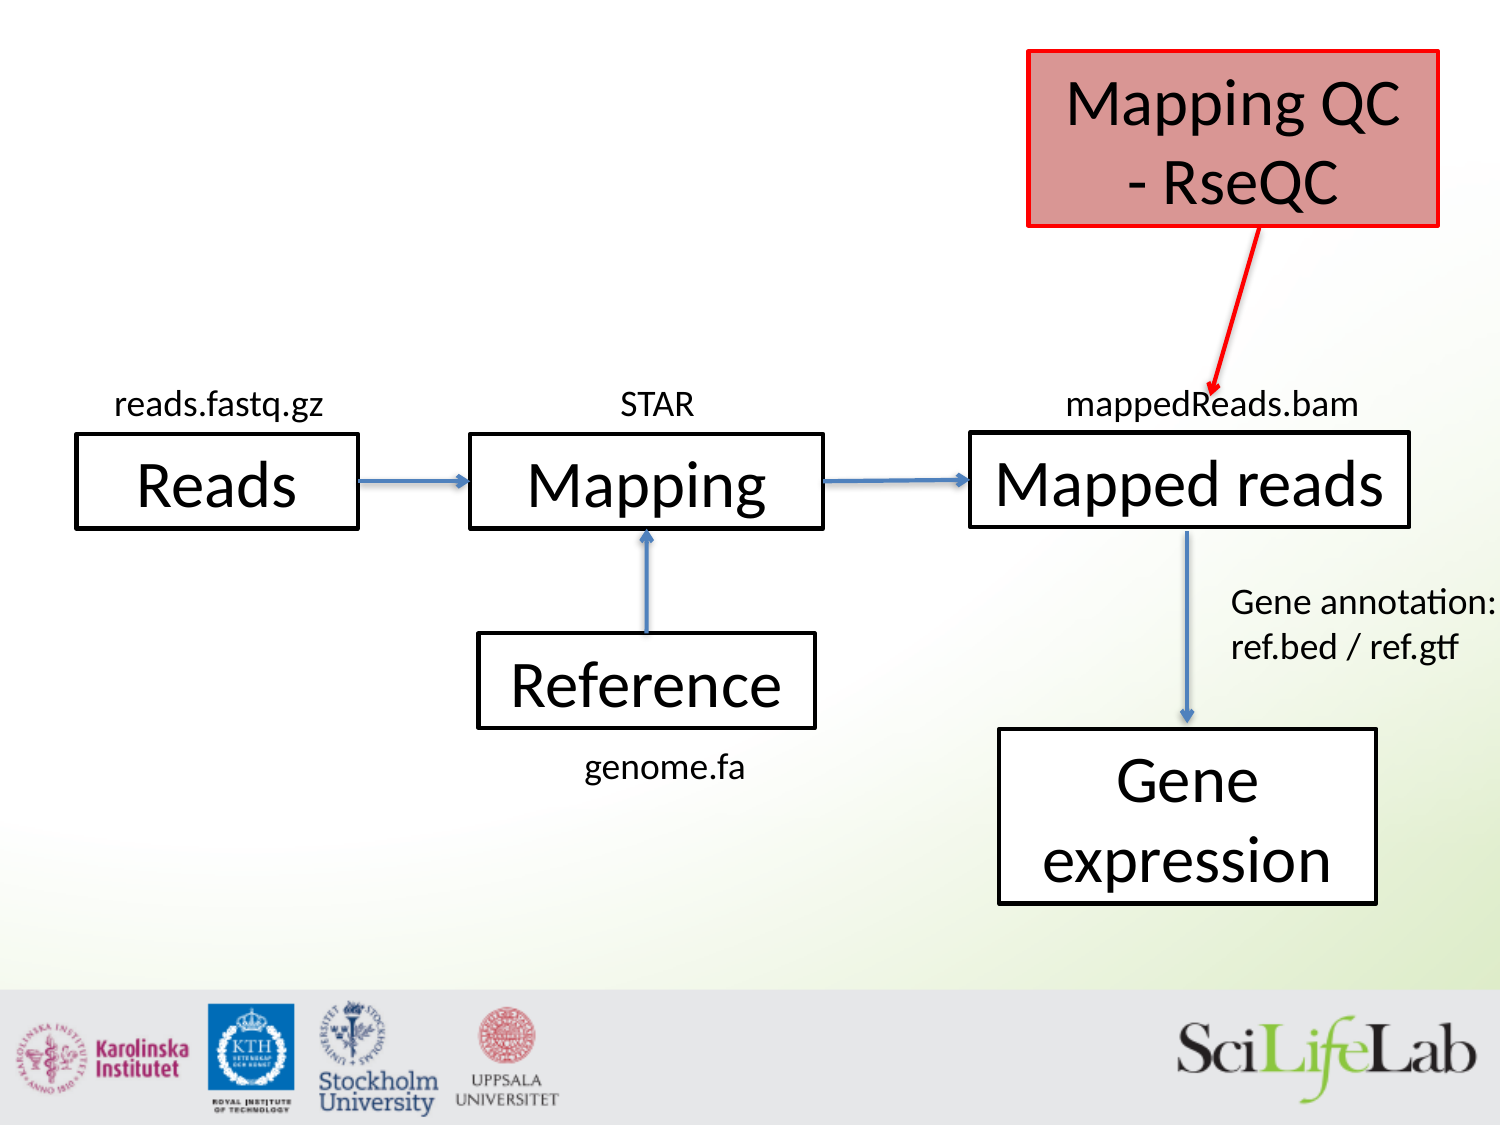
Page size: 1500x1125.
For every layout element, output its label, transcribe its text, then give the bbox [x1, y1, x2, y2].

text_box Mapping [468, 432, 825, 531]
text_box Mapped reads [968, 430, 1411, 529]
text_box Mapping QC - RseQC [1026, 49, 1440, 228]
text_box reads.fastq.gz [99, 371, 339, 432]
text_box STAR [605, 371, 710, 432]
text_box Gene expression [997, 727, 1378, 906]
text_box Reference [476, 631, 817, 730]
text_box Reads [74, 432, 360, 531]
text_box Gene annotation: ref.bed / ref.gtf [1216, 570, 1500, 720]
text_box mappedReads.bam [1050, 371, 1375, 432]
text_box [1210, 227, 1260, 397]
text_box genome.fa [569, 734, 762, 839]
